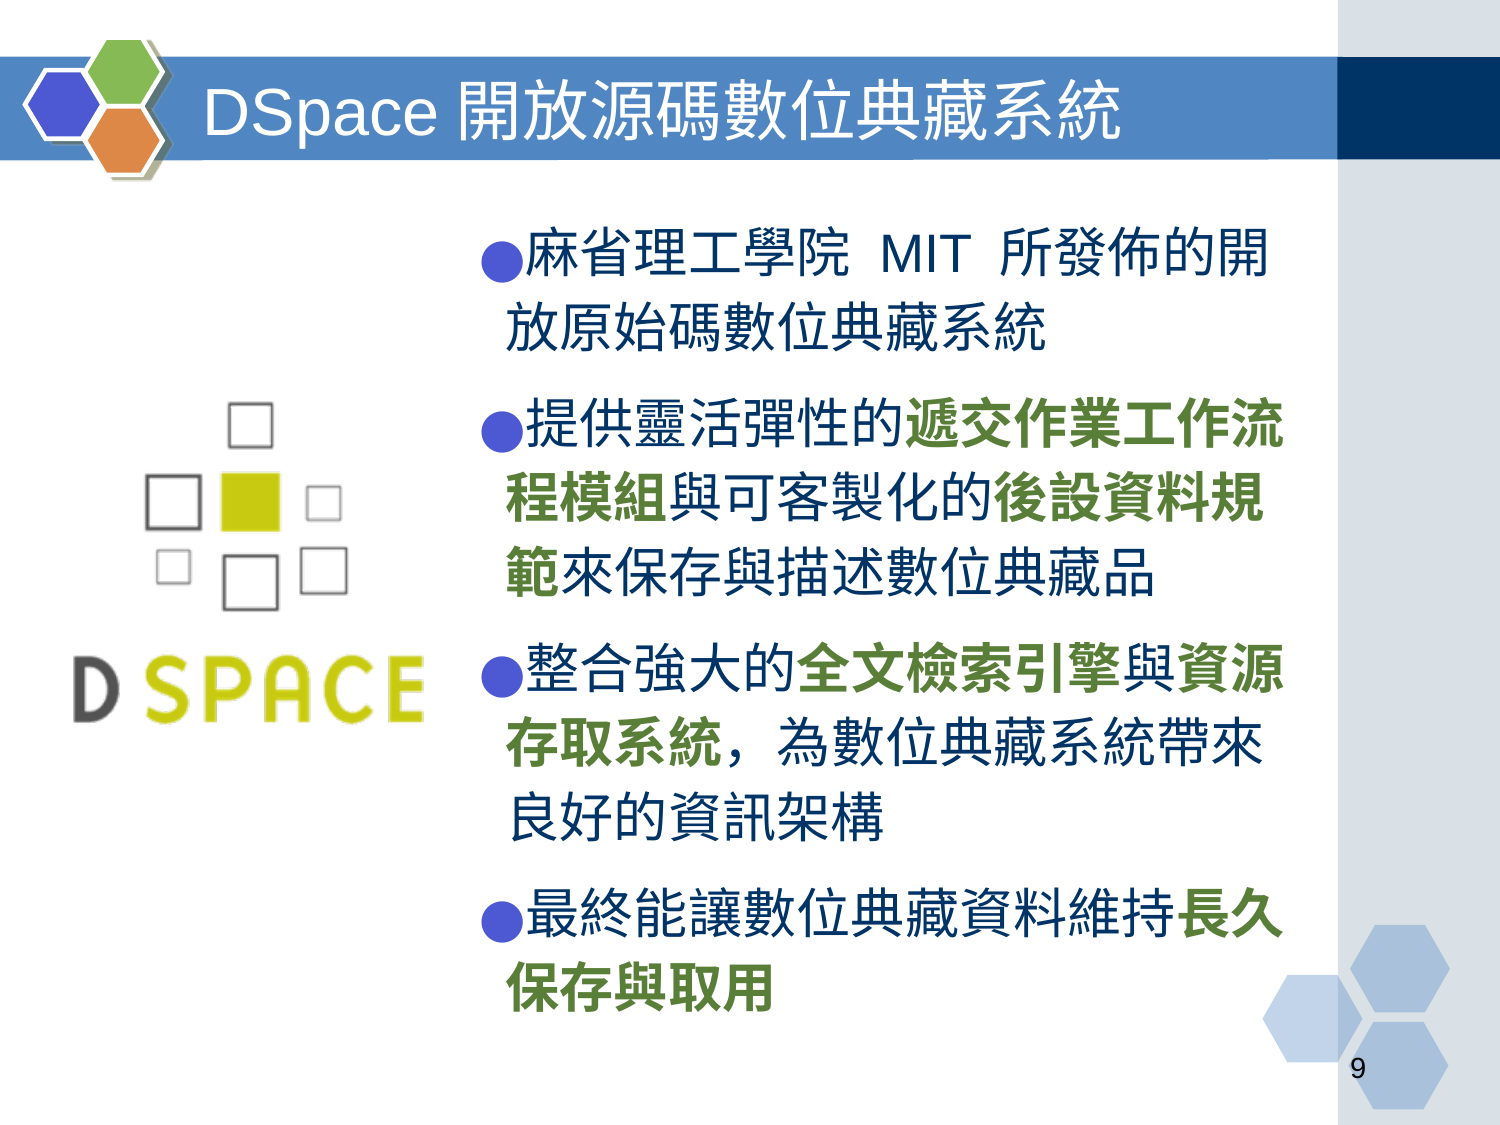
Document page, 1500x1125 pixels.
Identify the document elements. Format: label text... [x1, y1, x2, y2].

list 麻省理工學院 MIT 所發佈的開放原始碼數位典藏系統 提供靈活彈性的遞交作業工作流程模組與可客製化的後設資料規範來保存與描述數位典藏品 整合強大的全文檢索引擎與資源存取系統，為數位典藏系統帶來良好的資訊架構 最終能讓數位典藏資料維持長久保存與取用 [434, 201, 1329, 1063]
title DSpace開放源碼數位典藏系統 [187, 62, 1288, 155]
slide_number ‹#› [1335, 1047, 1459, 1086]
picture [61, 390, 435, 735]
